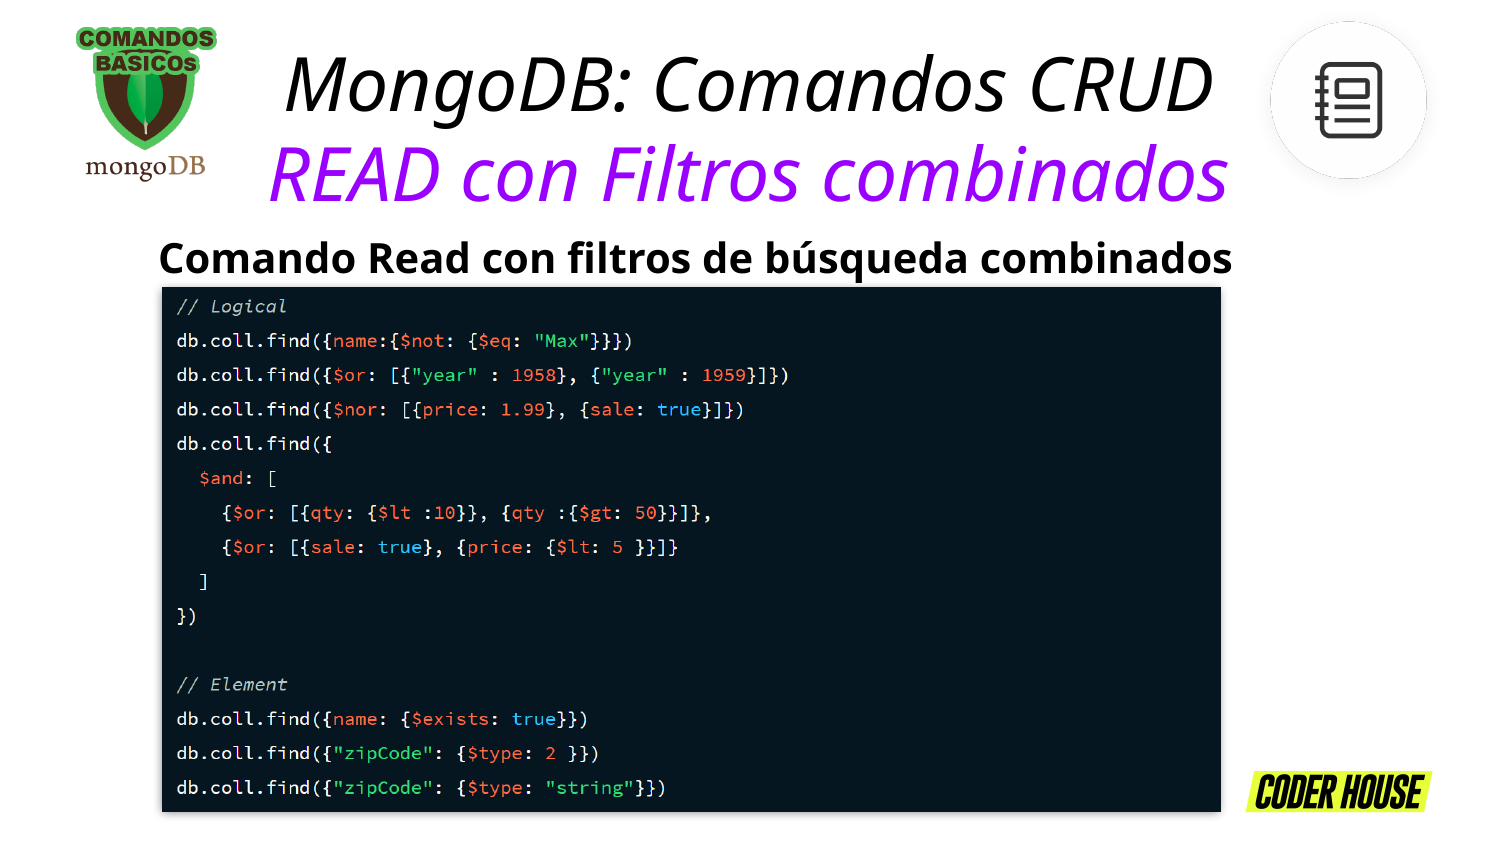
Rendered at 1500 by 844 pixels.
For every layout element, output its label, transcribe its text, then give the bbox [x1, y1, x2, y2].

picture [1241, 764, 1437, 819]
picture [162, 287, 1221, 813]
text_box MongoDB: Comandos CRUD READ con Filtros combinados [227, 21, 1245, 161]
picture [1251, 2, 1447, 198]
picture [66, 12, 223, 196]
text_box Comando Read con filtros de búsqueda combinados [143, 209, 1438, 286]
